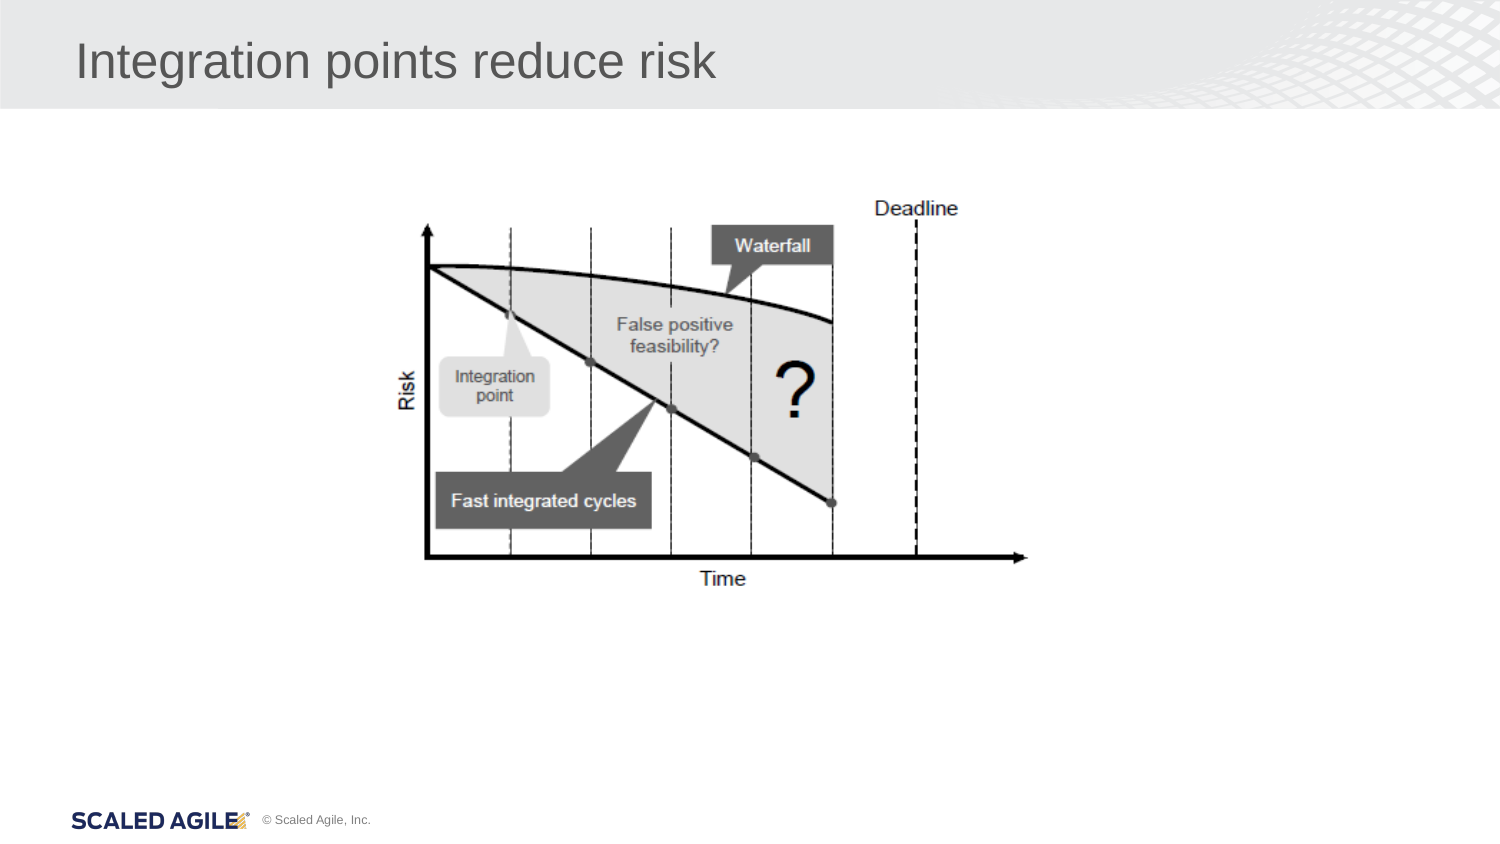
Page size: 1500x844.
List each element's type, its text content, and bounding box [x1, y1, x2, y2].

picture [69, 809, 254, 831]
title Integration points reduce risk [74, 27, 1425, 84]
picture [243, 182, 1204, 590]
picture [0, 0, 1500, 109]
